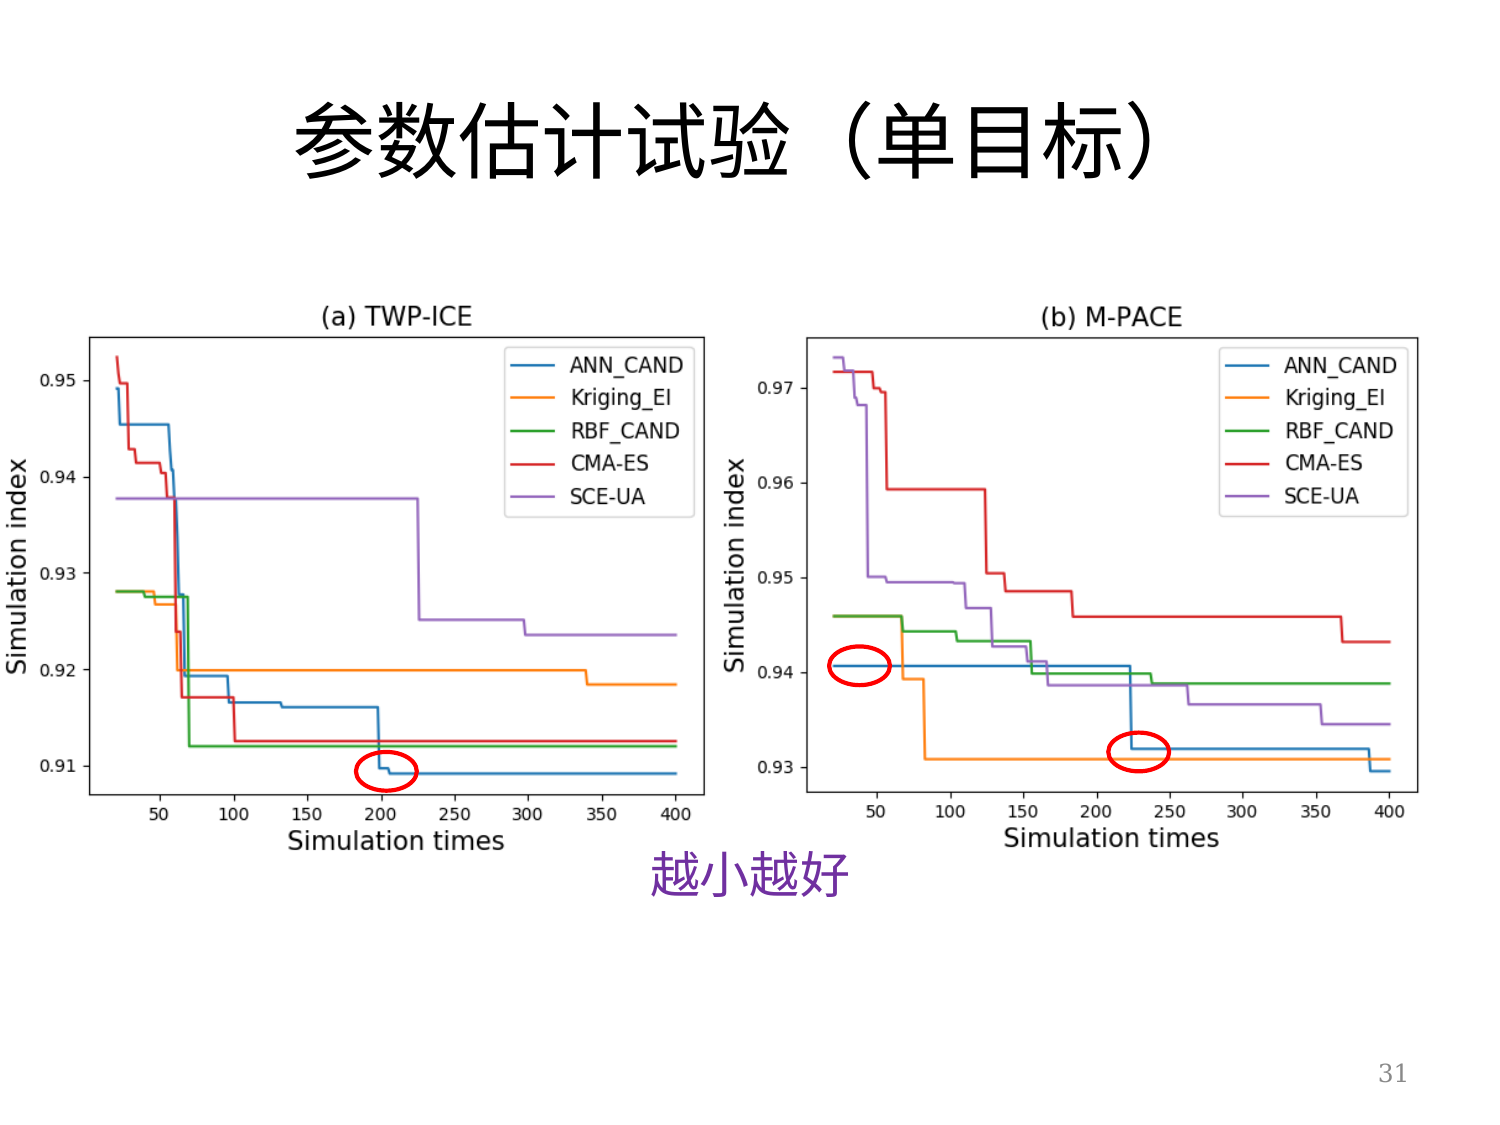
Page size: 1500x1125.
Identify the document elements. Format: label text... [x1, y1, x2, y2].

text_box 越小越好 [627, 867, 873, 911]
slide_number 31 [1074, 1042, 1425, 1103]
picture [0, 265, 1496, 860]
title 参数估计试验（单目标） [75, 45, 1425, 233]
